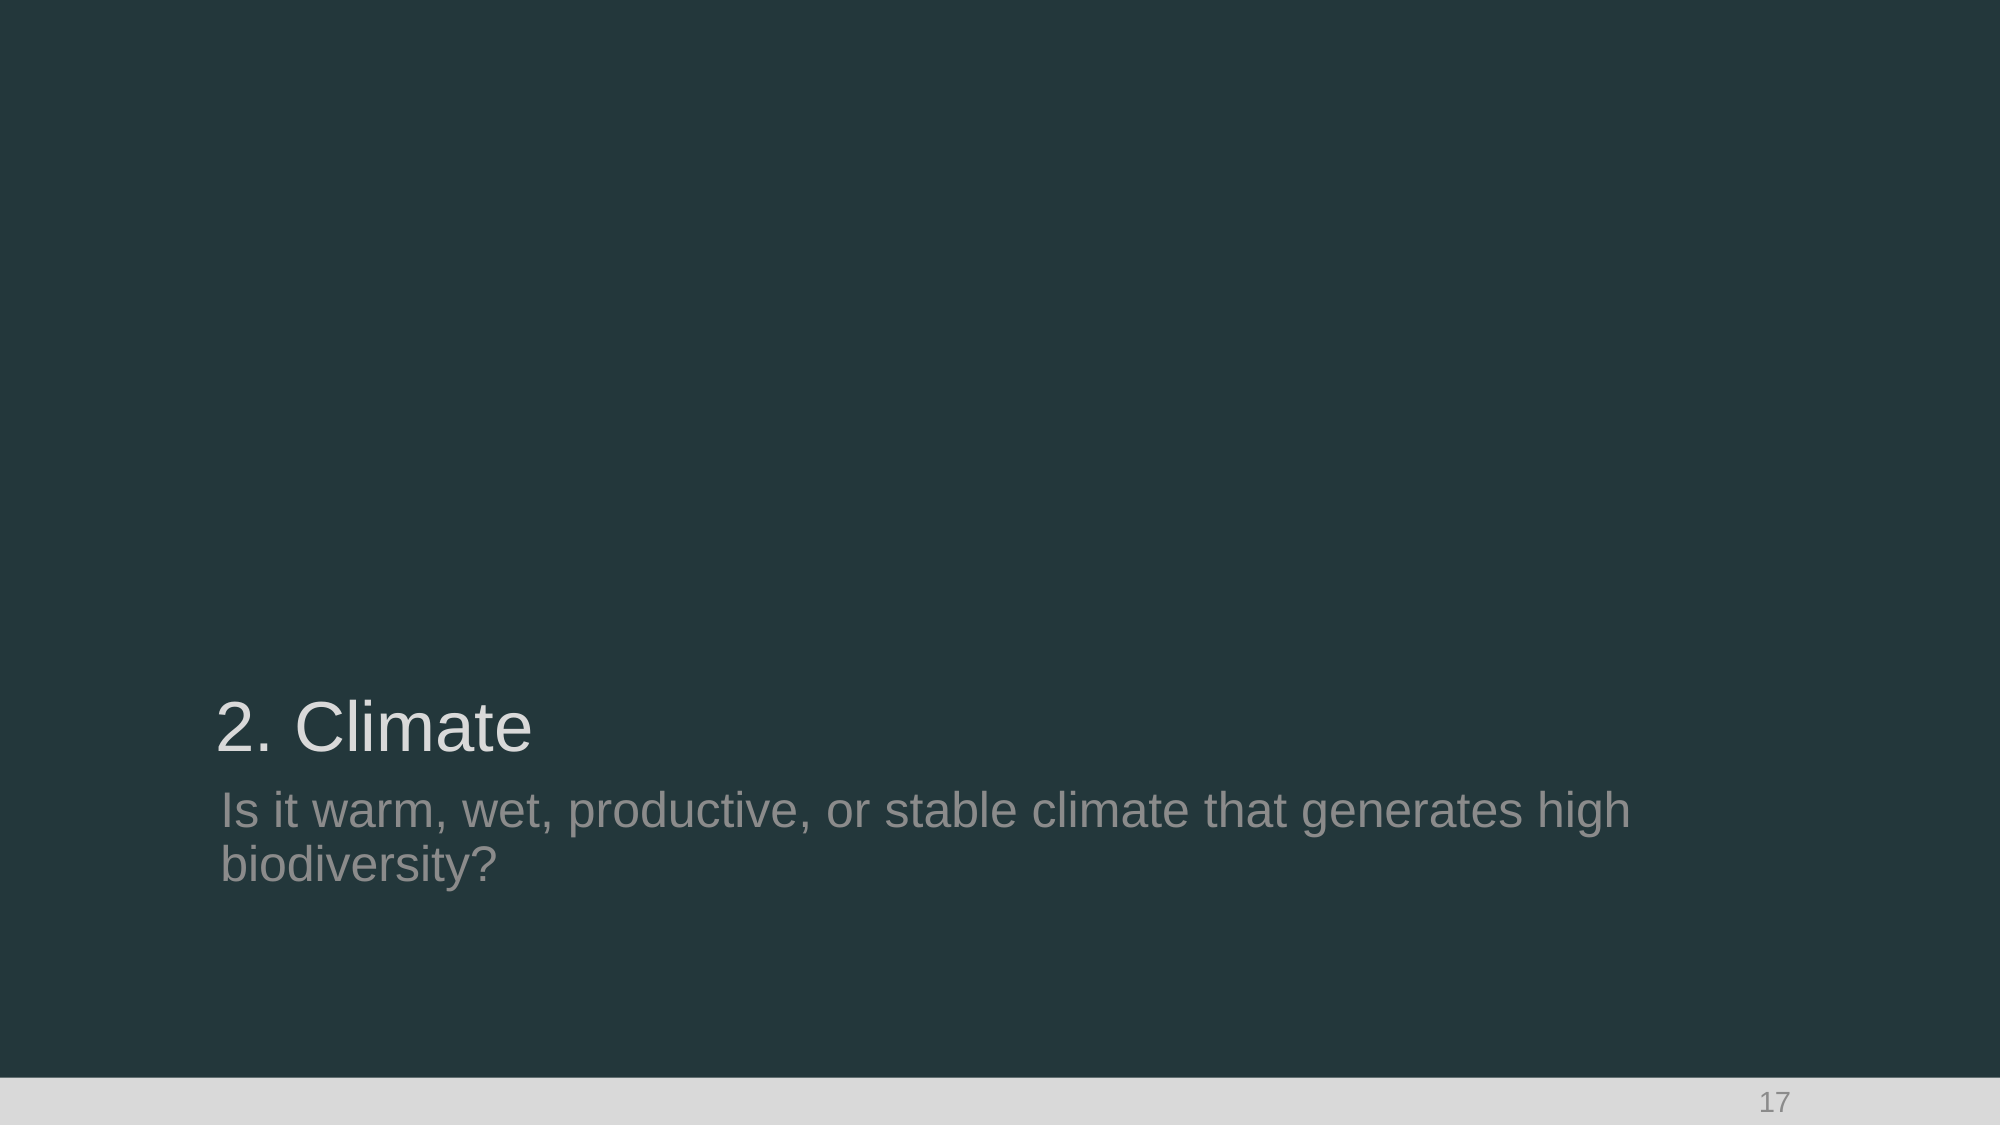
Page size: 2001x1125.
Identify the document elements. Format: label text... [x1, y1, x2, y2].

footer [0, 1077, 1550, 1125]
list Is it warm, wet, productive, or stable climate that generates high biodiversity? [205, 776, 1931, 1023]
slide_number 17 [1550, 1077, 2000, 1125]
title 2. Climate [200, 306, 1926, 775]
